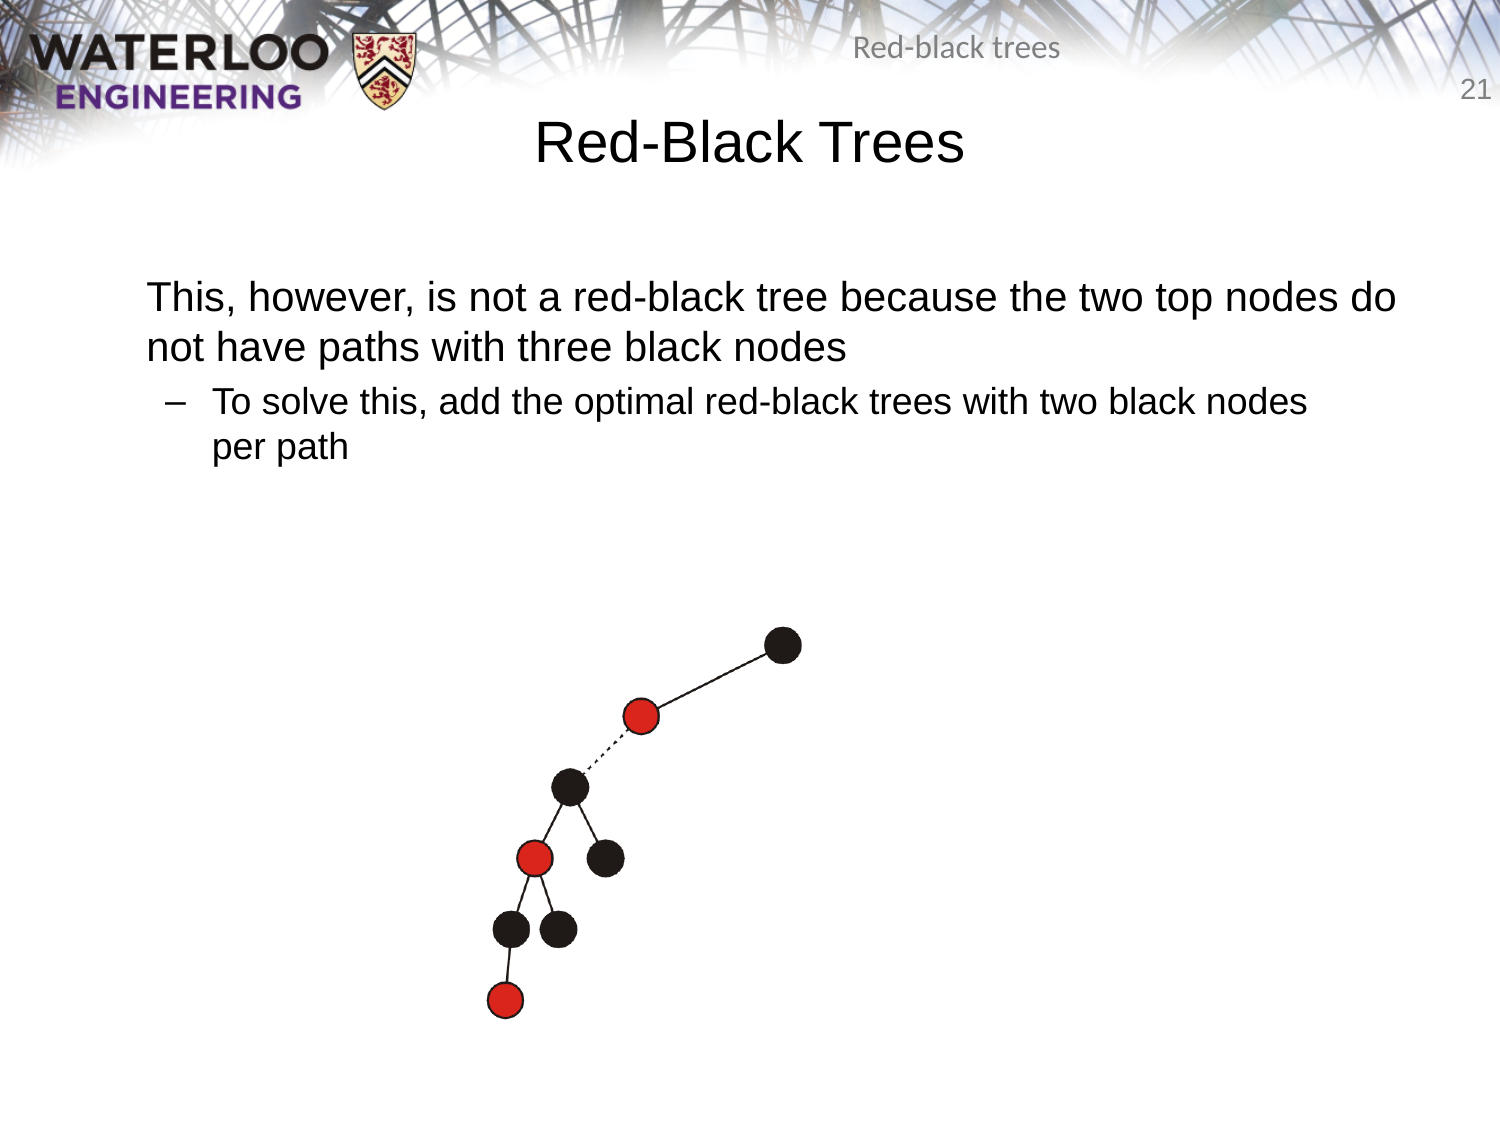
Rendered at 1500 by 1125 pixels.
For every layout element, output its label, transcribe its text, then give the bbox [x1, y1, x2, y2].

picture [0, 0, 1500, 1125]
title Red-Black Trees [74, 44, 1426, 233]
list This, however, is not a red-black tree because the two top nodes do not have paths with three black nodes To solve this, add the optimal red-black trees with two black nodes per path [74, 262, 1426, 1006]
